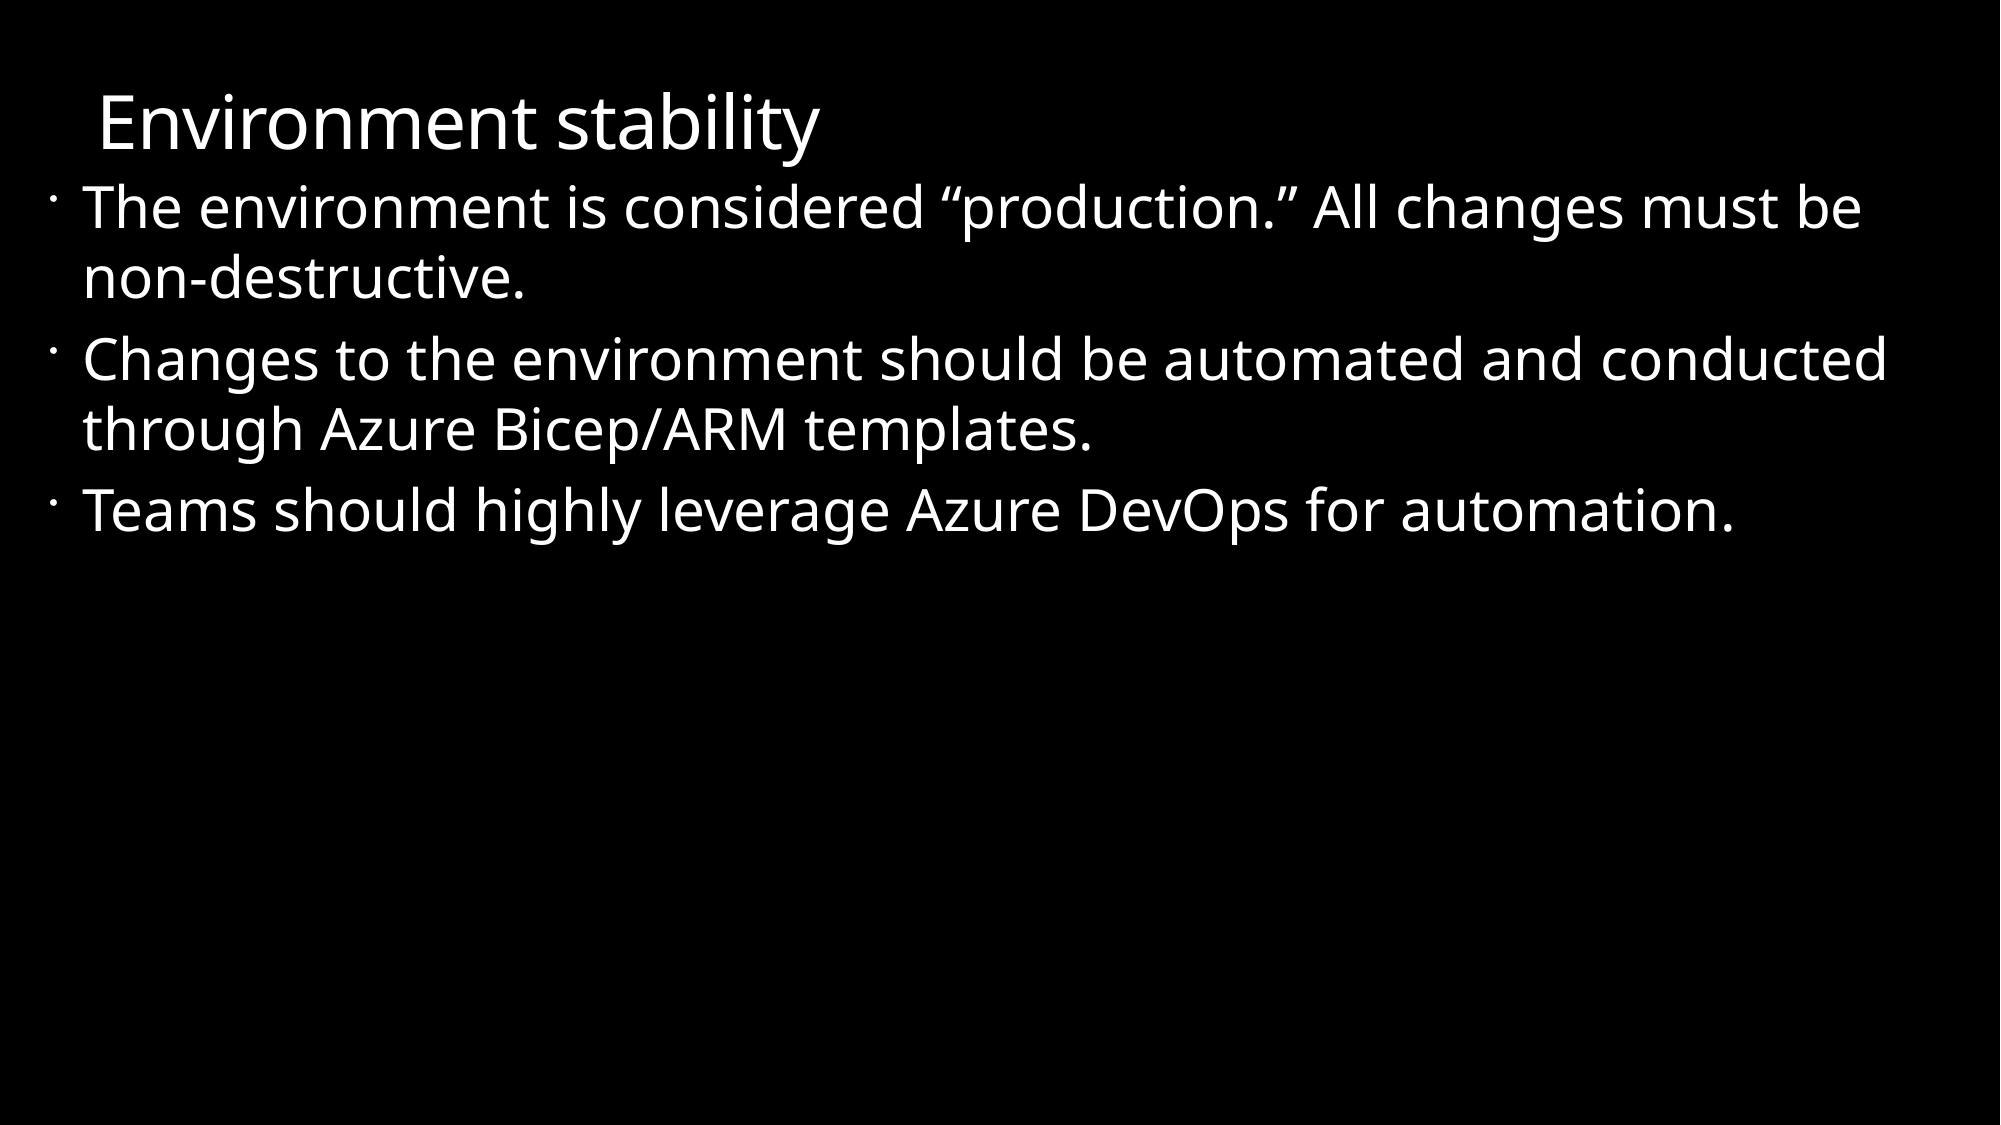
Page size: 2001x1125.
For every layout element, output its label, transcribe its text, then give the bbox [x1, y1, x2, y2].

list The environment is considered “production.” All changes must be non-destructive. Changes to the environment should be automated and conducted through Azure Bicep/ARM templates. Teams should highly leverage Azure DevOps for automation. [44, 170, 1957, 552]
title Environment stability [96, 75, 1904, 166]
